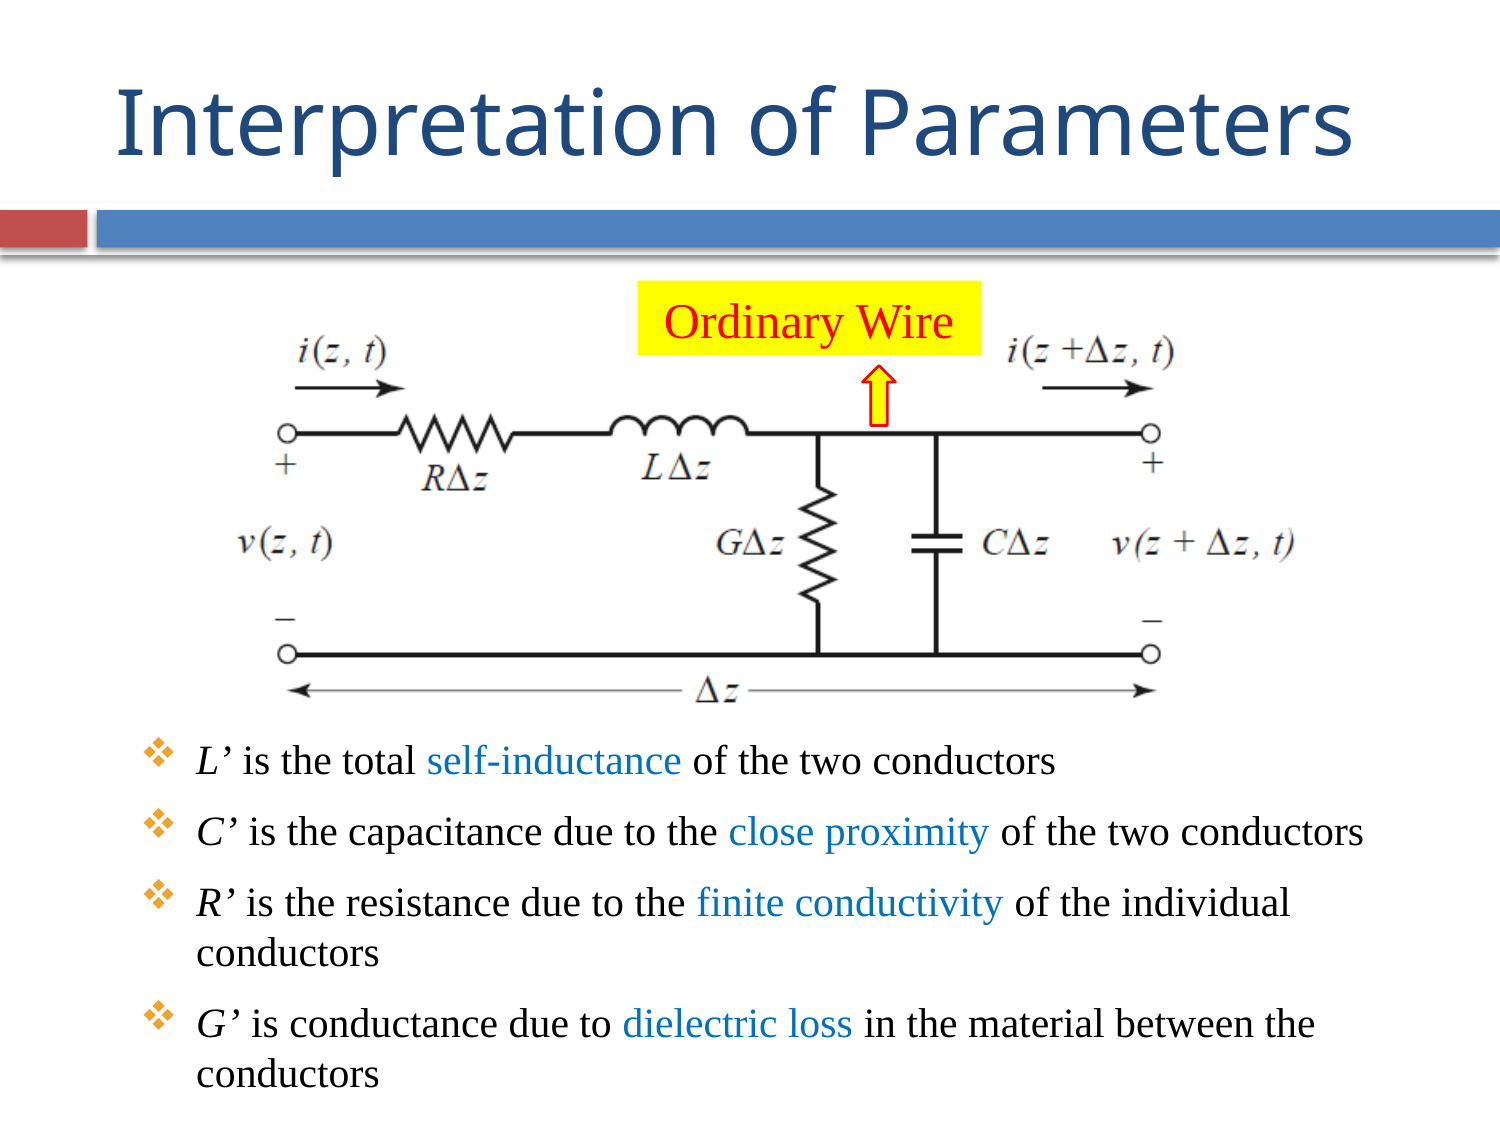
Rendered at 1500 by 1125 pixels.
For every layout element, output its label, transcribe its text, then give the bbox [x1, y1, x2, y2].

text_box L’ is the total self-inductance of the two conductors C’ is the capacitance due to the close proximity of the two conductors R’ is the resistance due to the finite conductivity of the individual conductors G’ is conductance due to dielectric loss in the material between the conductors [125, 724, 1402, 1104]
text_box Ordinary Wire [637, 280, 981, 323]
picture [225, 324, 1302, 708]
title Interpretation of Parameters [100, 37, 1438, 200]
